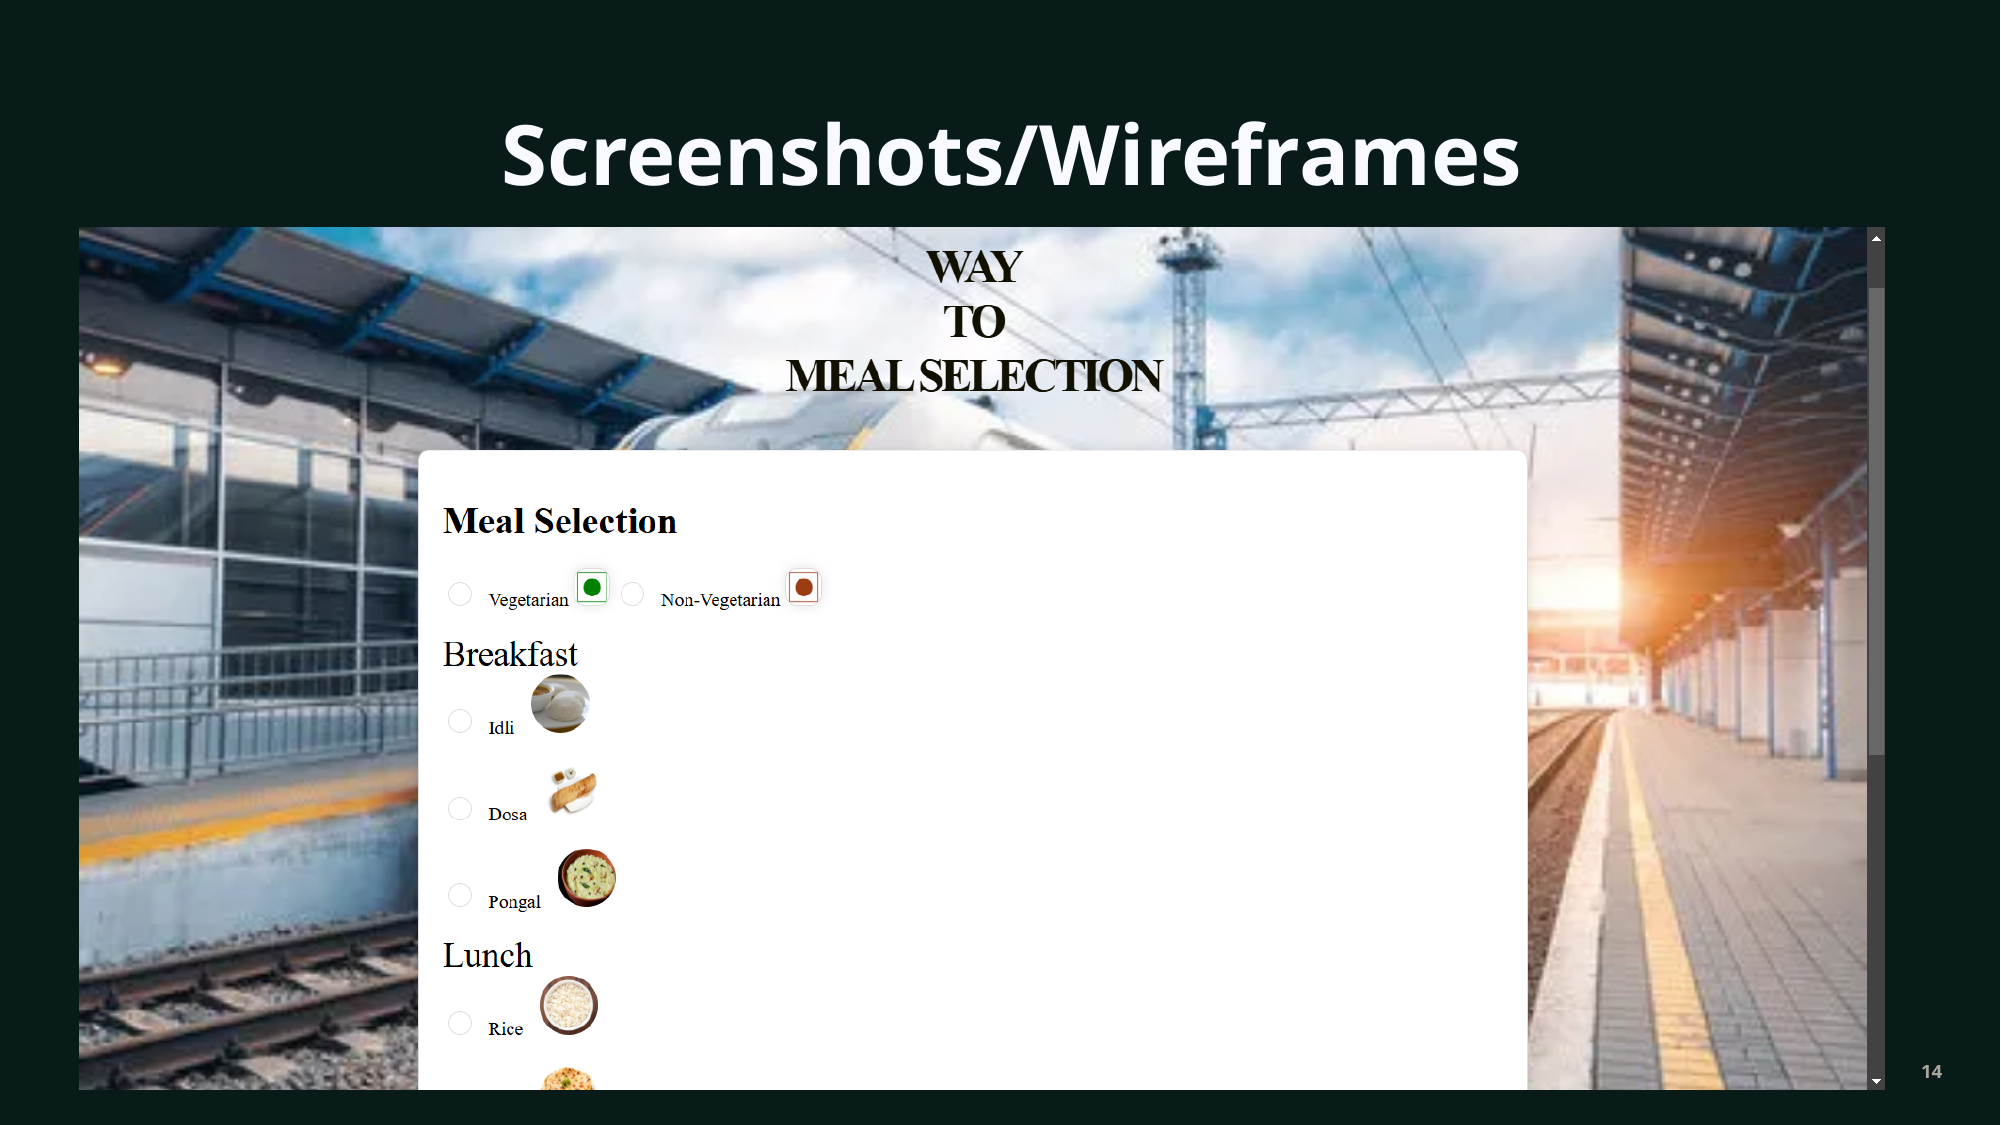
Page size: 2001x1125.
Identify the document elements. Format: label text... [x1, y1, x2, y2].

slide_number 14 [1725, 1042, 1958, 1103]
picture [79, 227, 1885, 1090]
title Screenshots/Wireframes [138, 90, 1864, 213]
